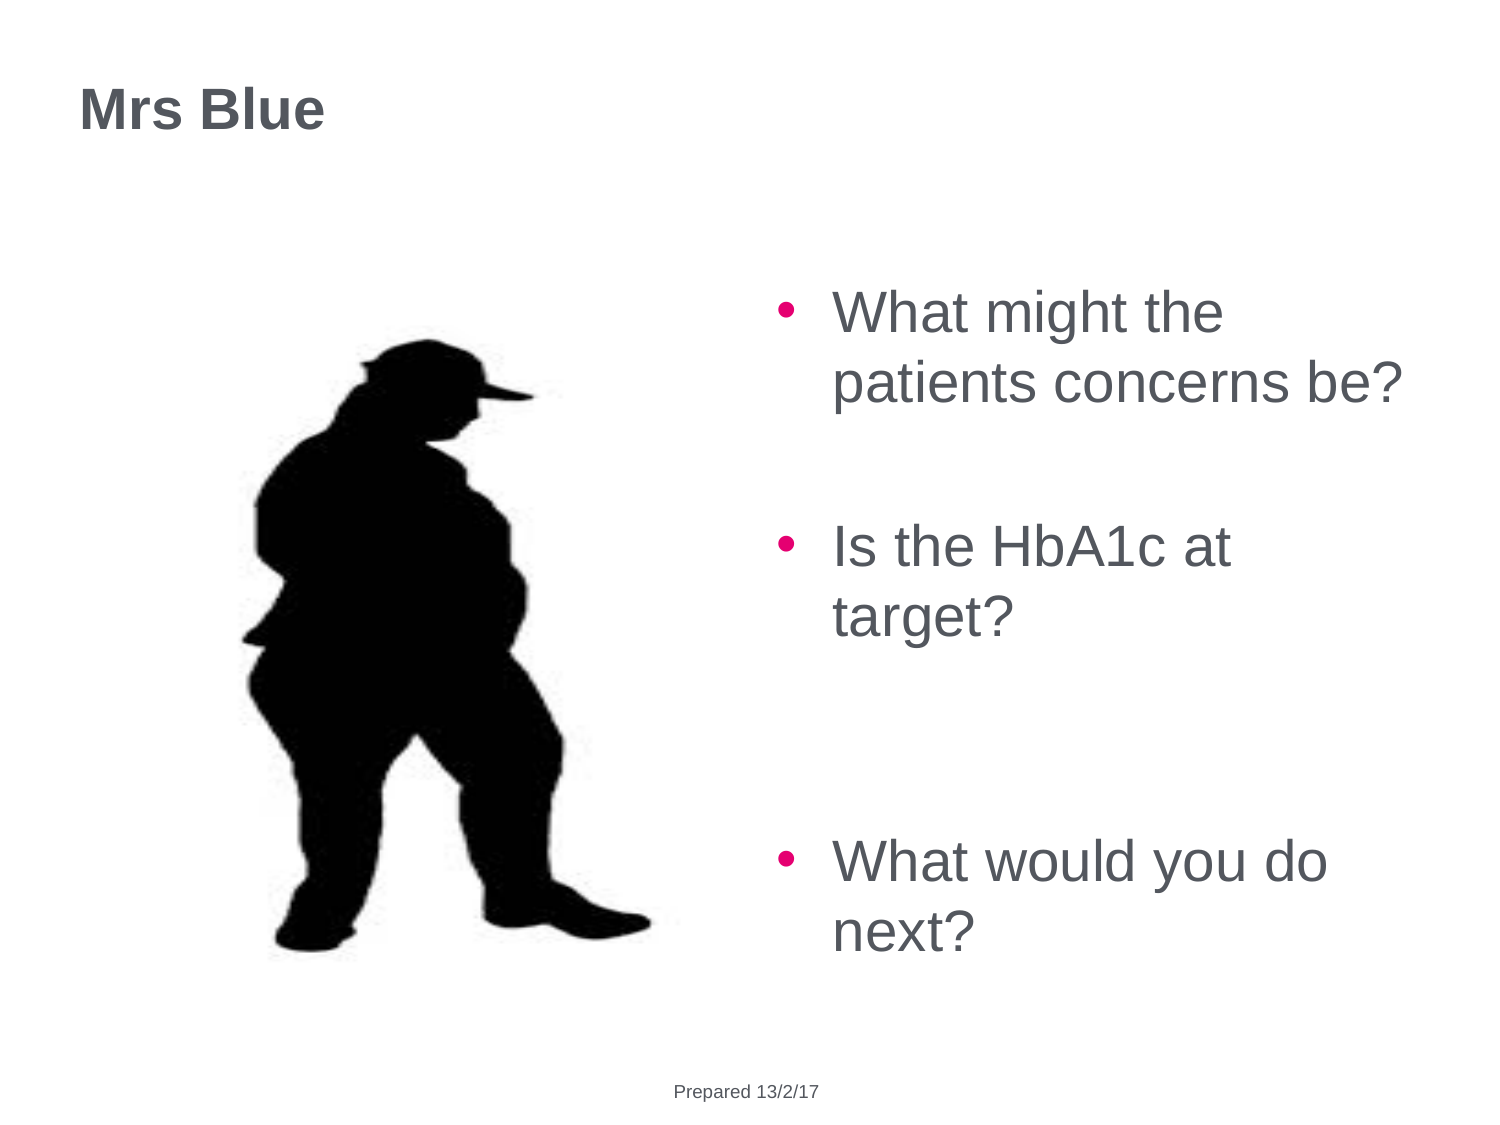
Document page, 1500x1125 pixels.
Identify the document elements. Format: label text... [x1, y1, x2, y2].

picture [123, 290, 704, 1012]
list What might the patients concerns be? Is the HbA1c at target? What would you do next? [761, 266, 1425, 1010]
title Mrs Blue [64, 42, 1416, 171]
